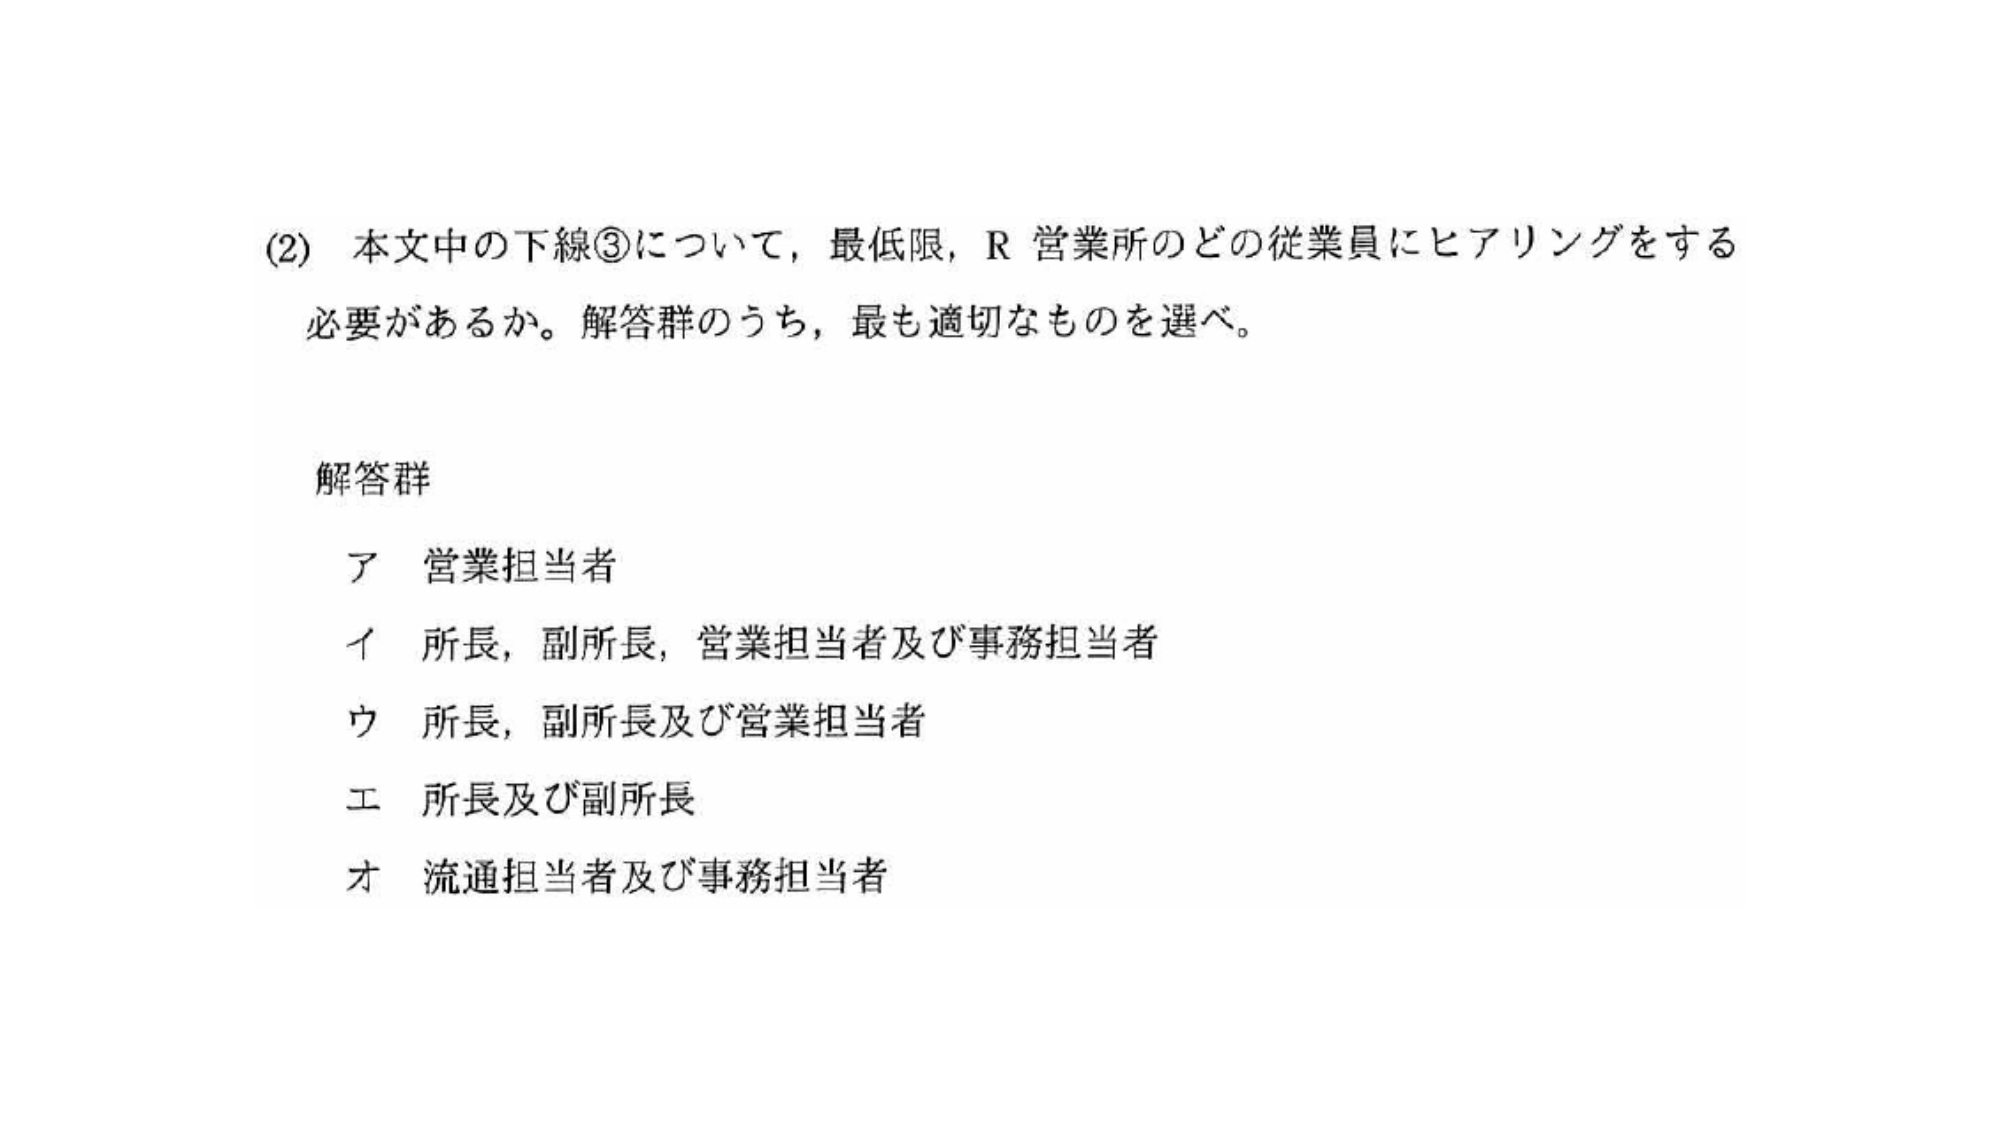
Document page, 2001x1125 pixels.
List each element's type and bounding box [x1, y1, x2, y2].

picture [253, 217, 1747, 908]
